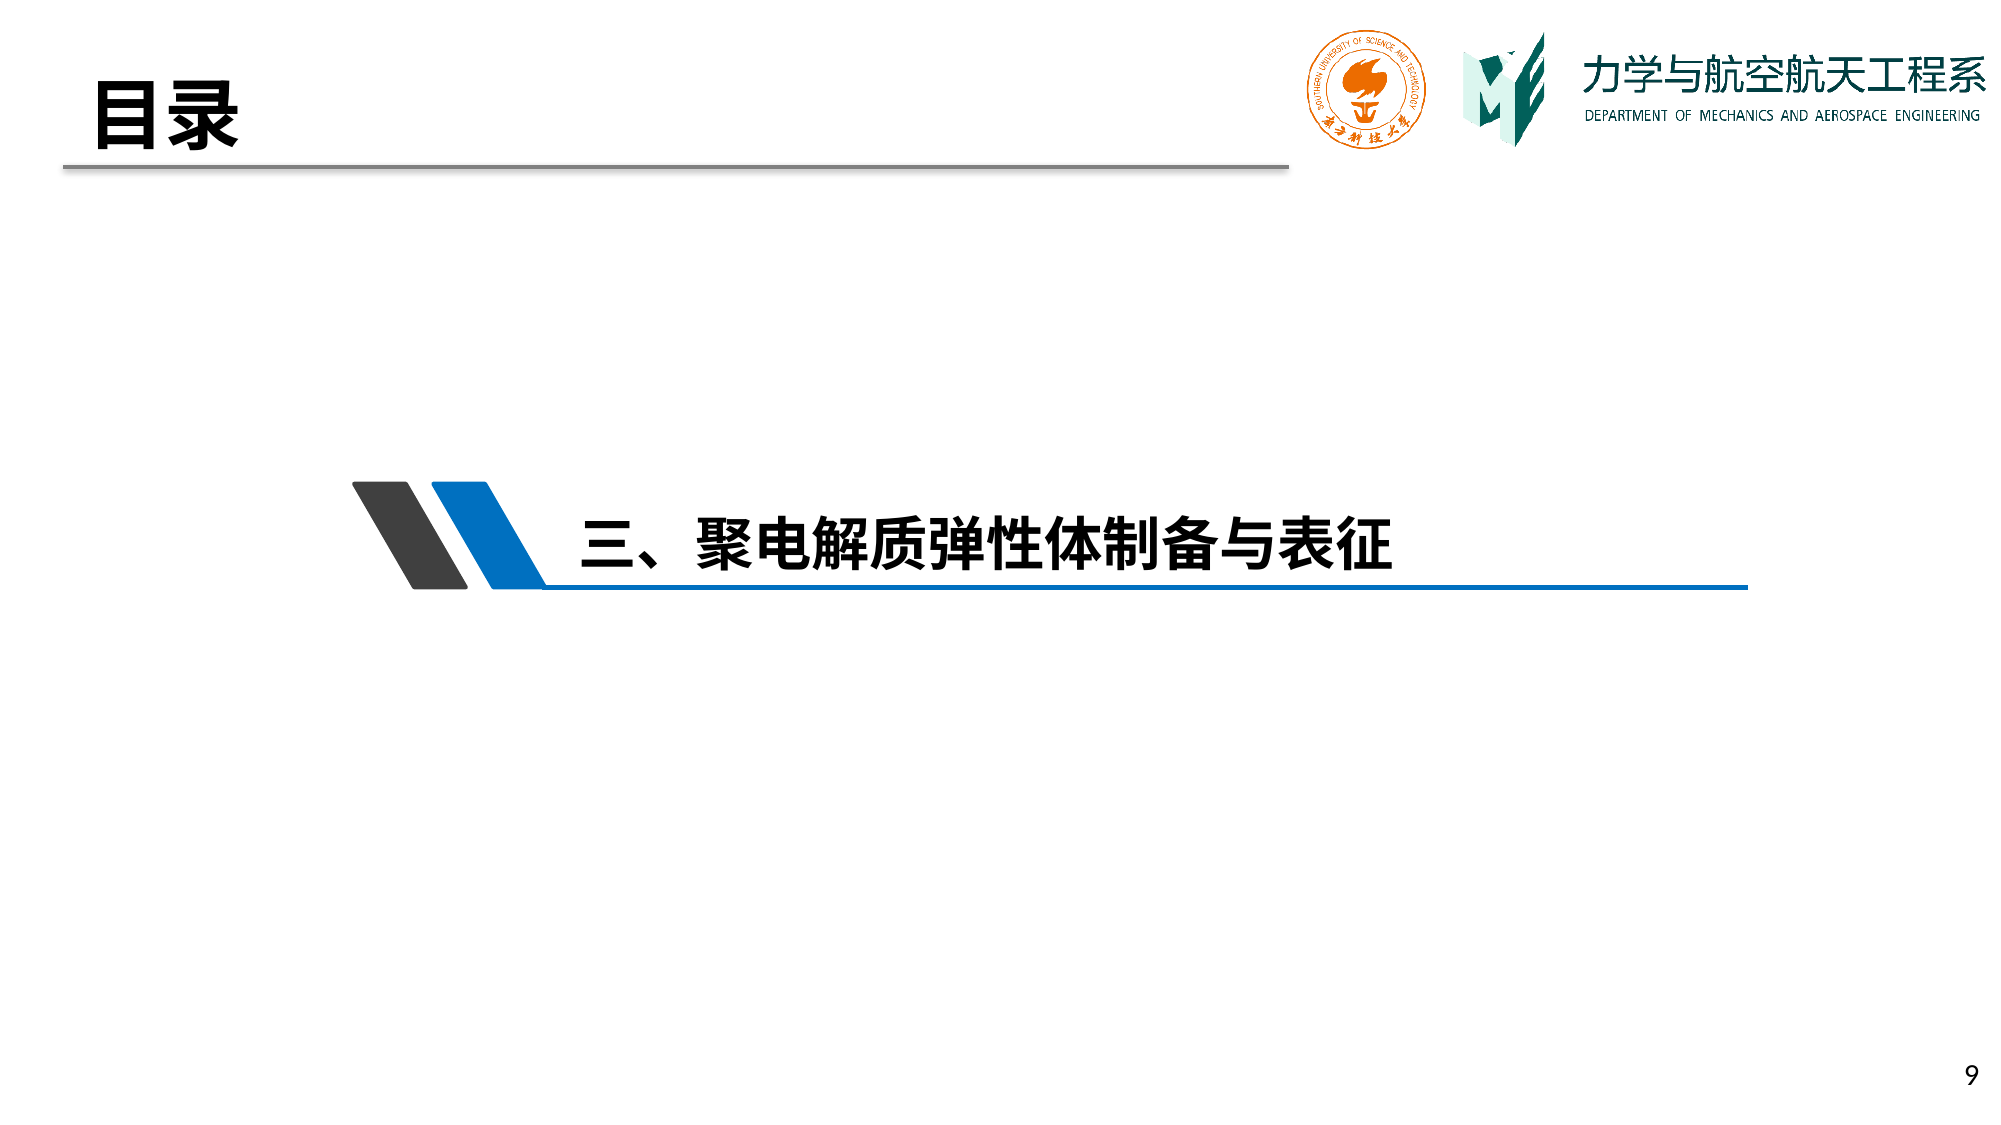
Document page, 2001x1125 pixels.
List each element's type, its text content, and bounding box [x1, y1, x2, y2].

text_box 目录 [72, 58, 258, 167]
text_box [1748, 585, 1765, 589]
picture [1289, 22, 2000, 158]
text_box [352, 481, 468, 590]
slide_number 9 [1527, 1042, 1995, 1103]
text_box [431, 481, 547, 590]
